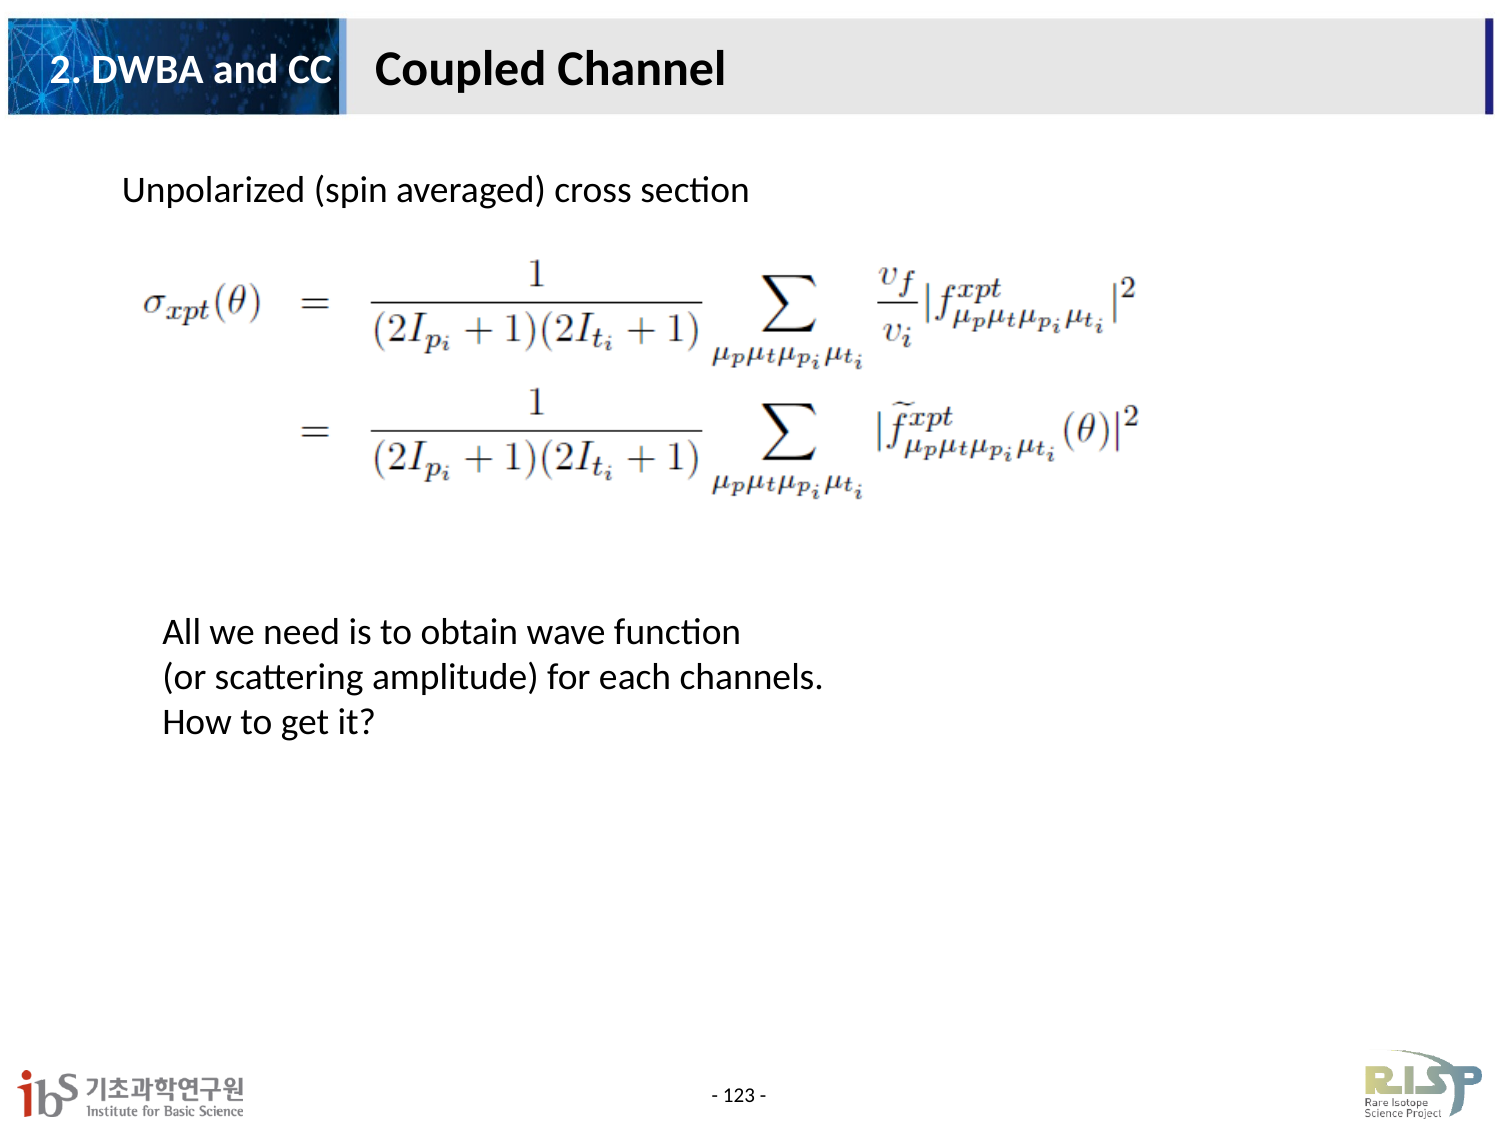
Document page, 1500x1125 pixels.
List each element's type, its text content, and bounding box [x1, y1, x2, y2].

text_box Unpolarized (spin averaged) cross section [107, 157, 774, 216]
text_box All we need is to obtain wave function (or scattering amplitude) for each channels. How to get it? [147, 600, 1329, 750]
picture [2, 10, 1500, 130]
picture [17, 1070, 243, 1117]
picture [107, 216, 1173, 540]
picture [1364, 1049, 1482, 1119]
